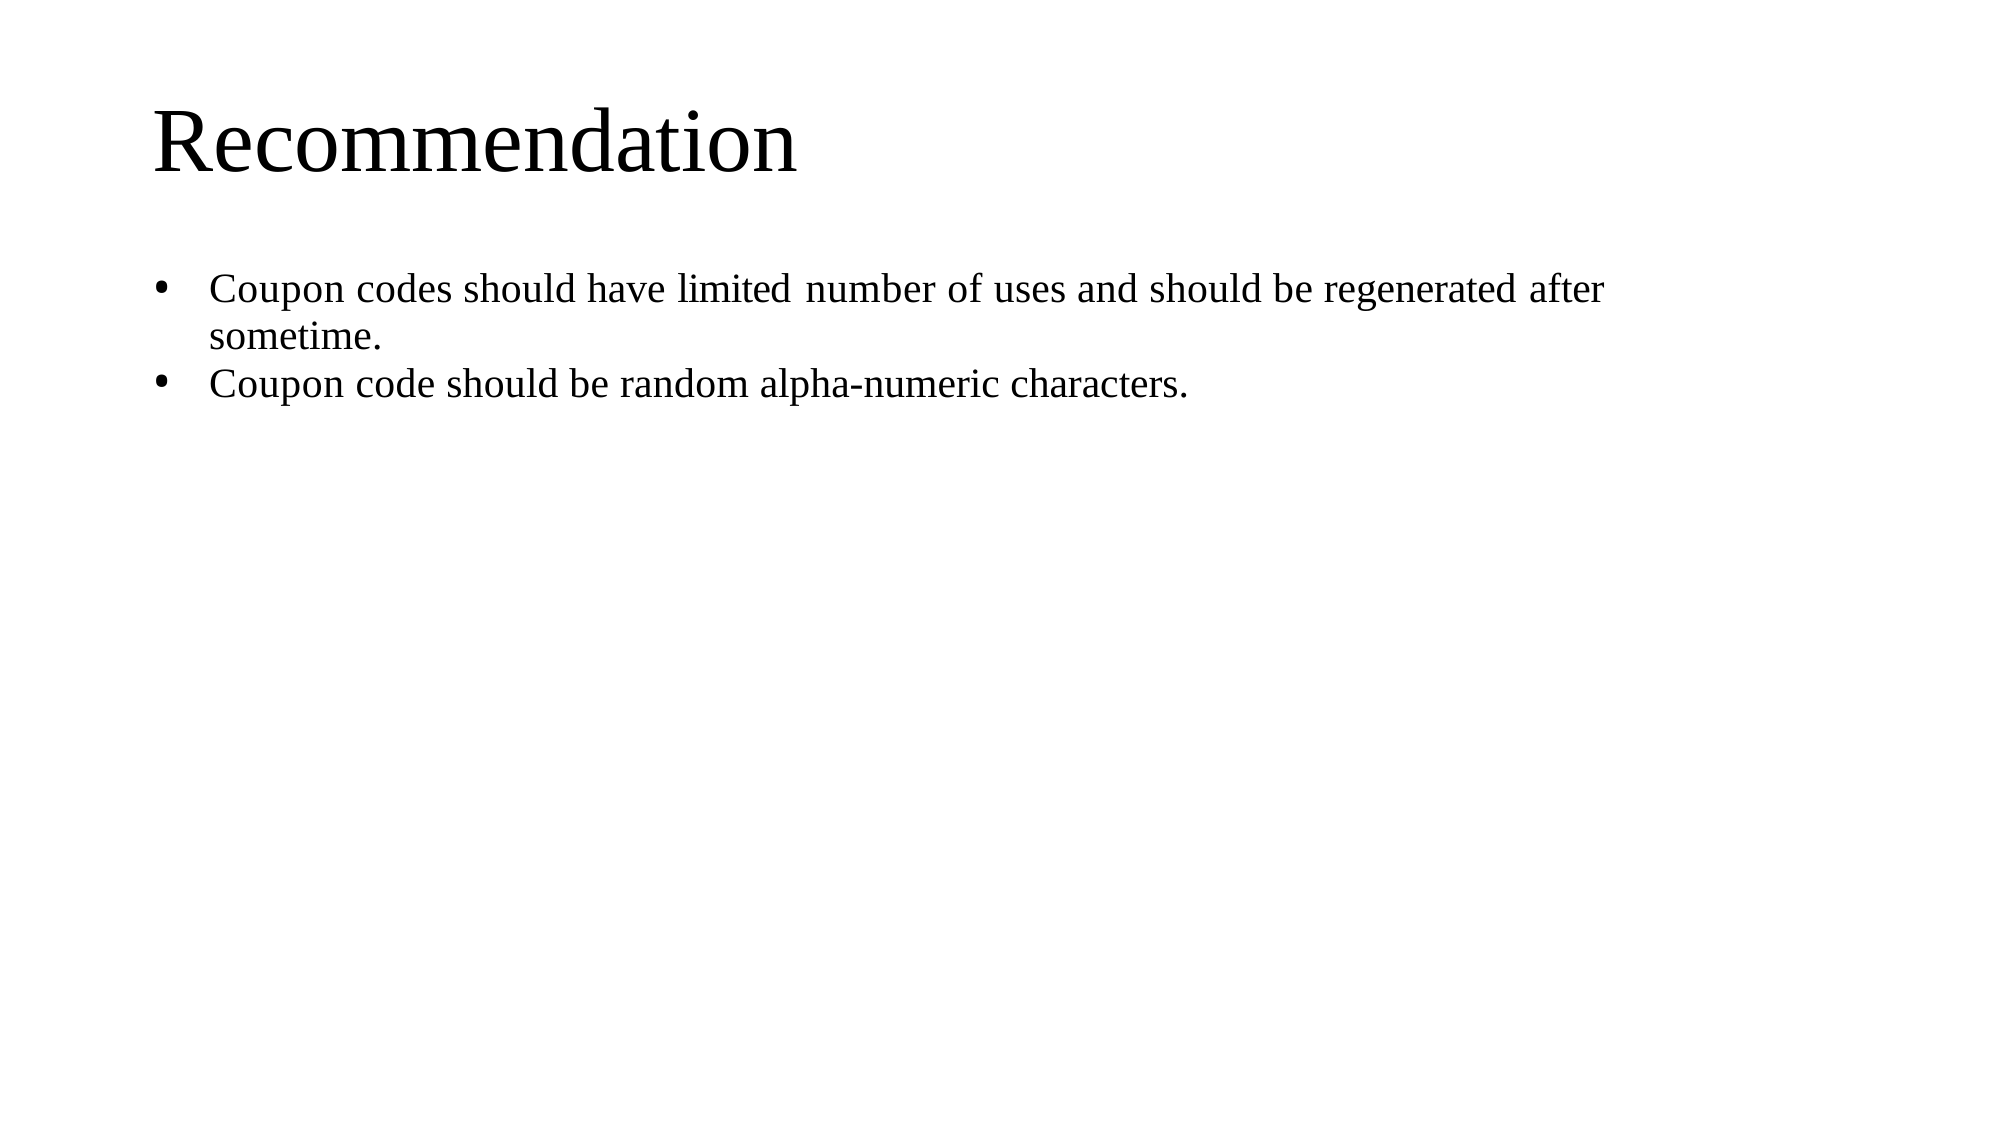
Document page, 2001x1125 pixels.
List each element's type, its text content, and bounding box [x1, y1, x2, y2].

text_box Coupon codes should have limited number of uses and should be regenerated after sometime. Coupon code should be random alpha-numeric characters. [150, 261, 1772, 406]
text_box Recommendation [150, 77, 801, 191]
